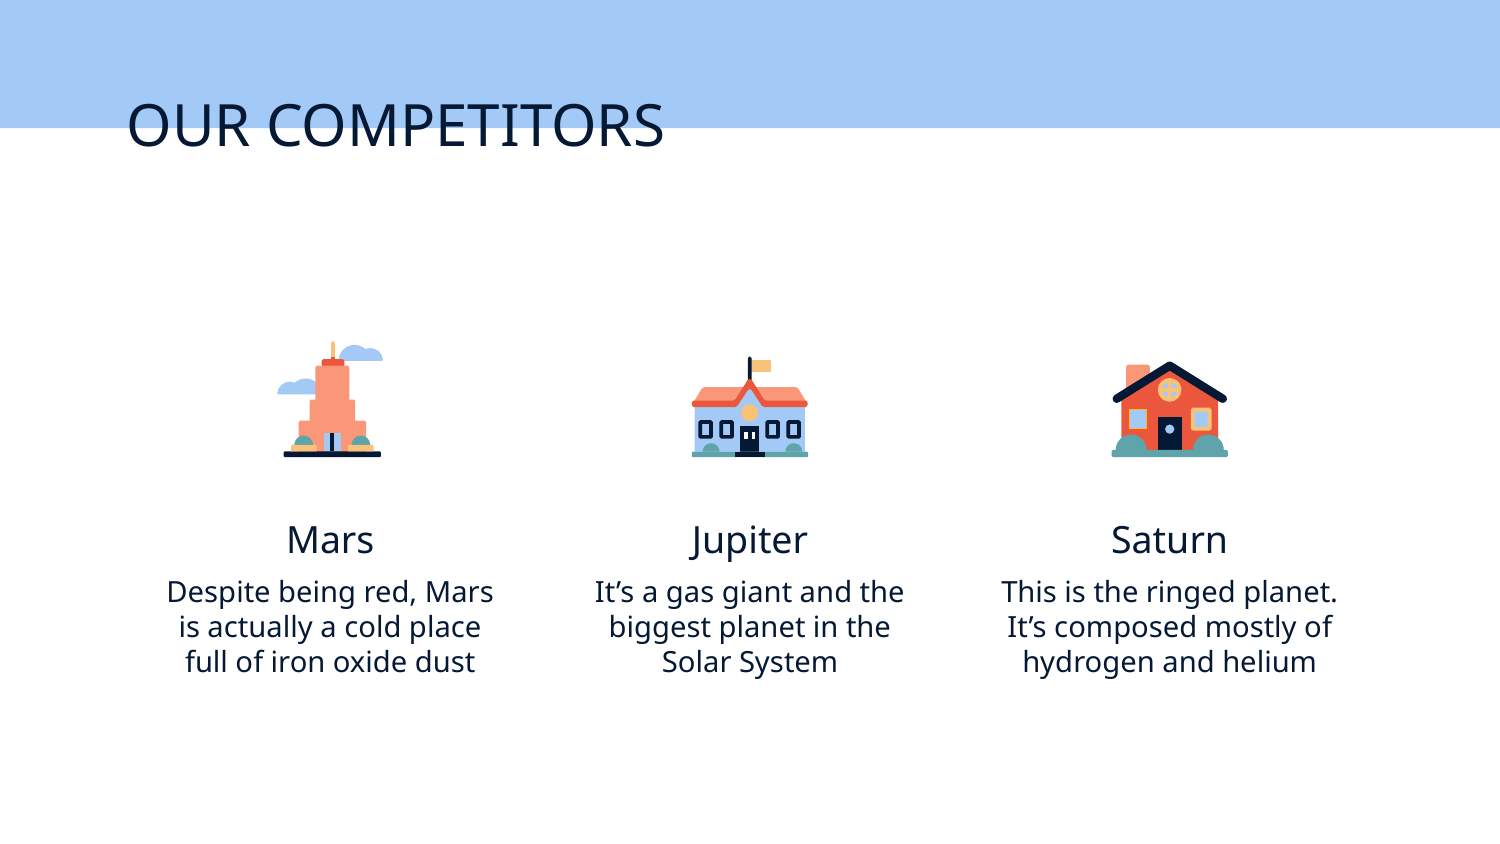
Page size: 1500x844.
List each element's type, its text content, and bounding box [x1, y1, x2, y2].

title OUR COMPETITORS [111, 72, 1271, 167]
subtitle Despite being red, Mars is actually a cold place full of iron oxide dust [139, 557, 521, 647]
title Saturn [979, 501, 1361, 557]
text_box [691, 356, 809, 458]
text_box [1111, 361, 1229, 458]
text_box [276, 340, 384, 458]
title Jupiter [559, 501, 941, 557]
subtitle This is the ringed planet. It’s composed mostly of hydrogen and helium [979, 557, 1361, 647]
subtitle It’s a gas giant and the biggest planet in the Solar System [559, 557, 941, 647]
title Mars [139, 501, 521, 557]
